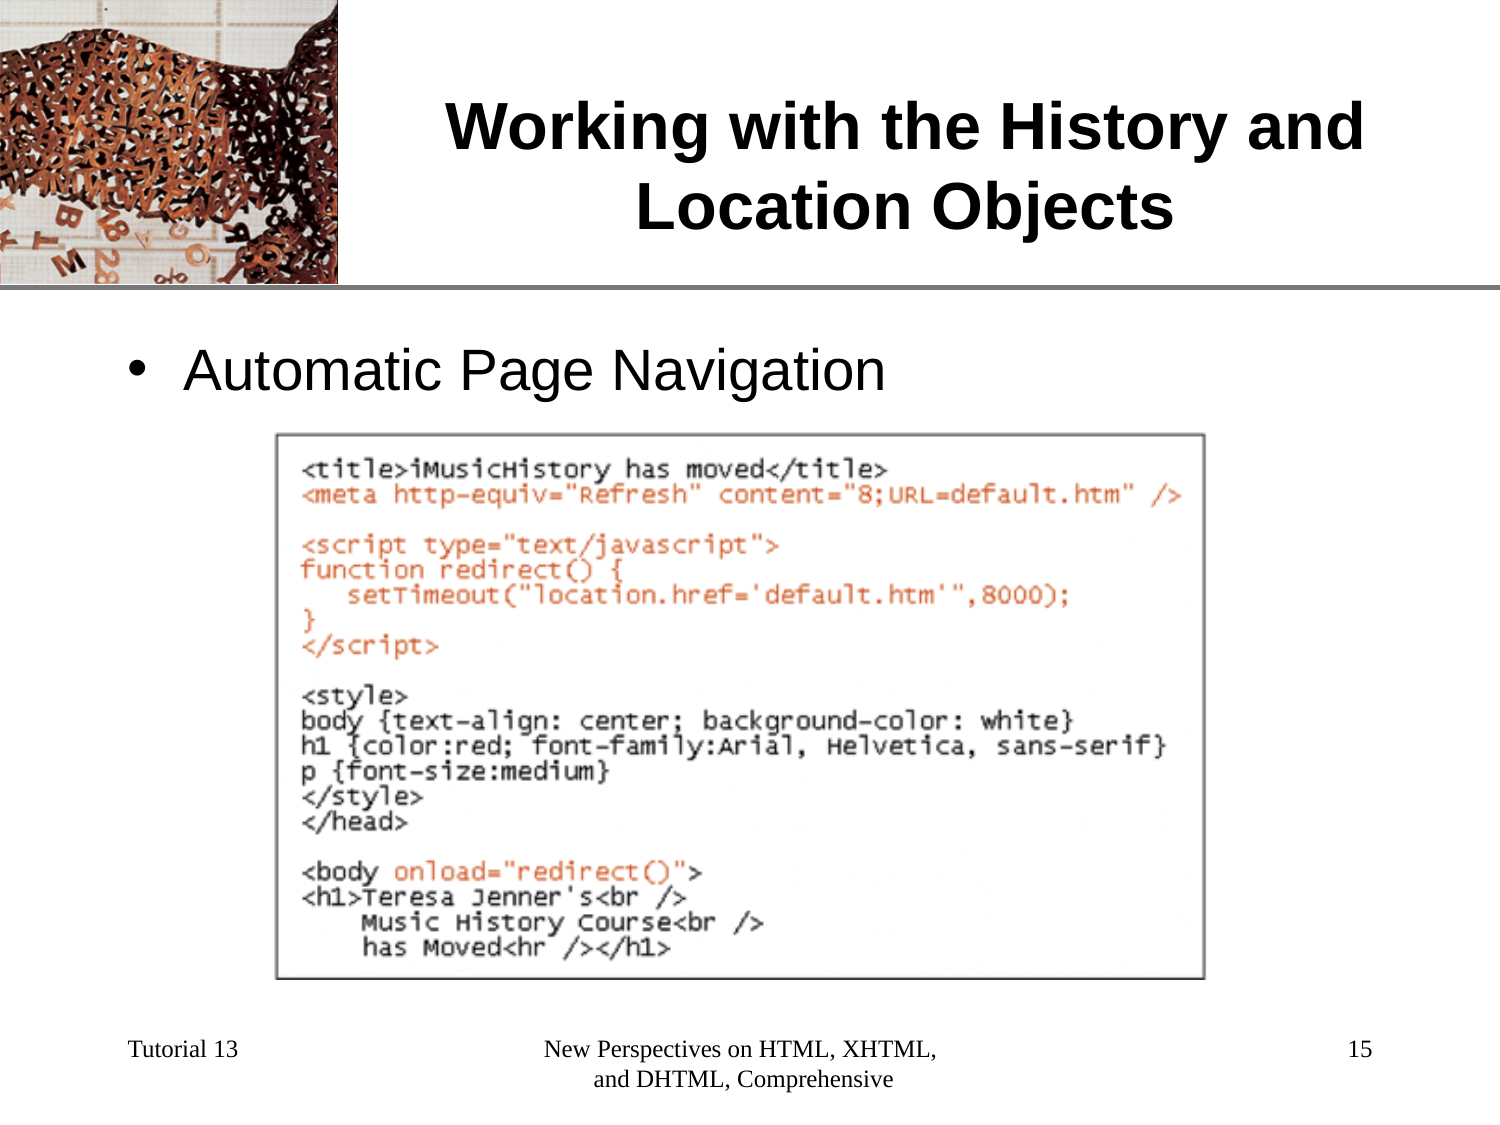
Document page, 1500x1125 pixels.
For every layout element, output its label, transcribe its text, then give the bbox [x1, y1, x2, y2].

text_box New Perspectives on HTML, XHTML, and DHTML, Comprehensive [425, 1024, 1063, 1100]
picture [249, 424, 1226, 980]
list Automatic Page Navigation [112, 324, 1388, 1000]
title Working with the History and Location Objects [337, 62, 1475, 263]
text_box Tutorial 13 [112, 1024, 425, 1100]
text_box ‹#› [1074, 1024, 1388, 1100]
